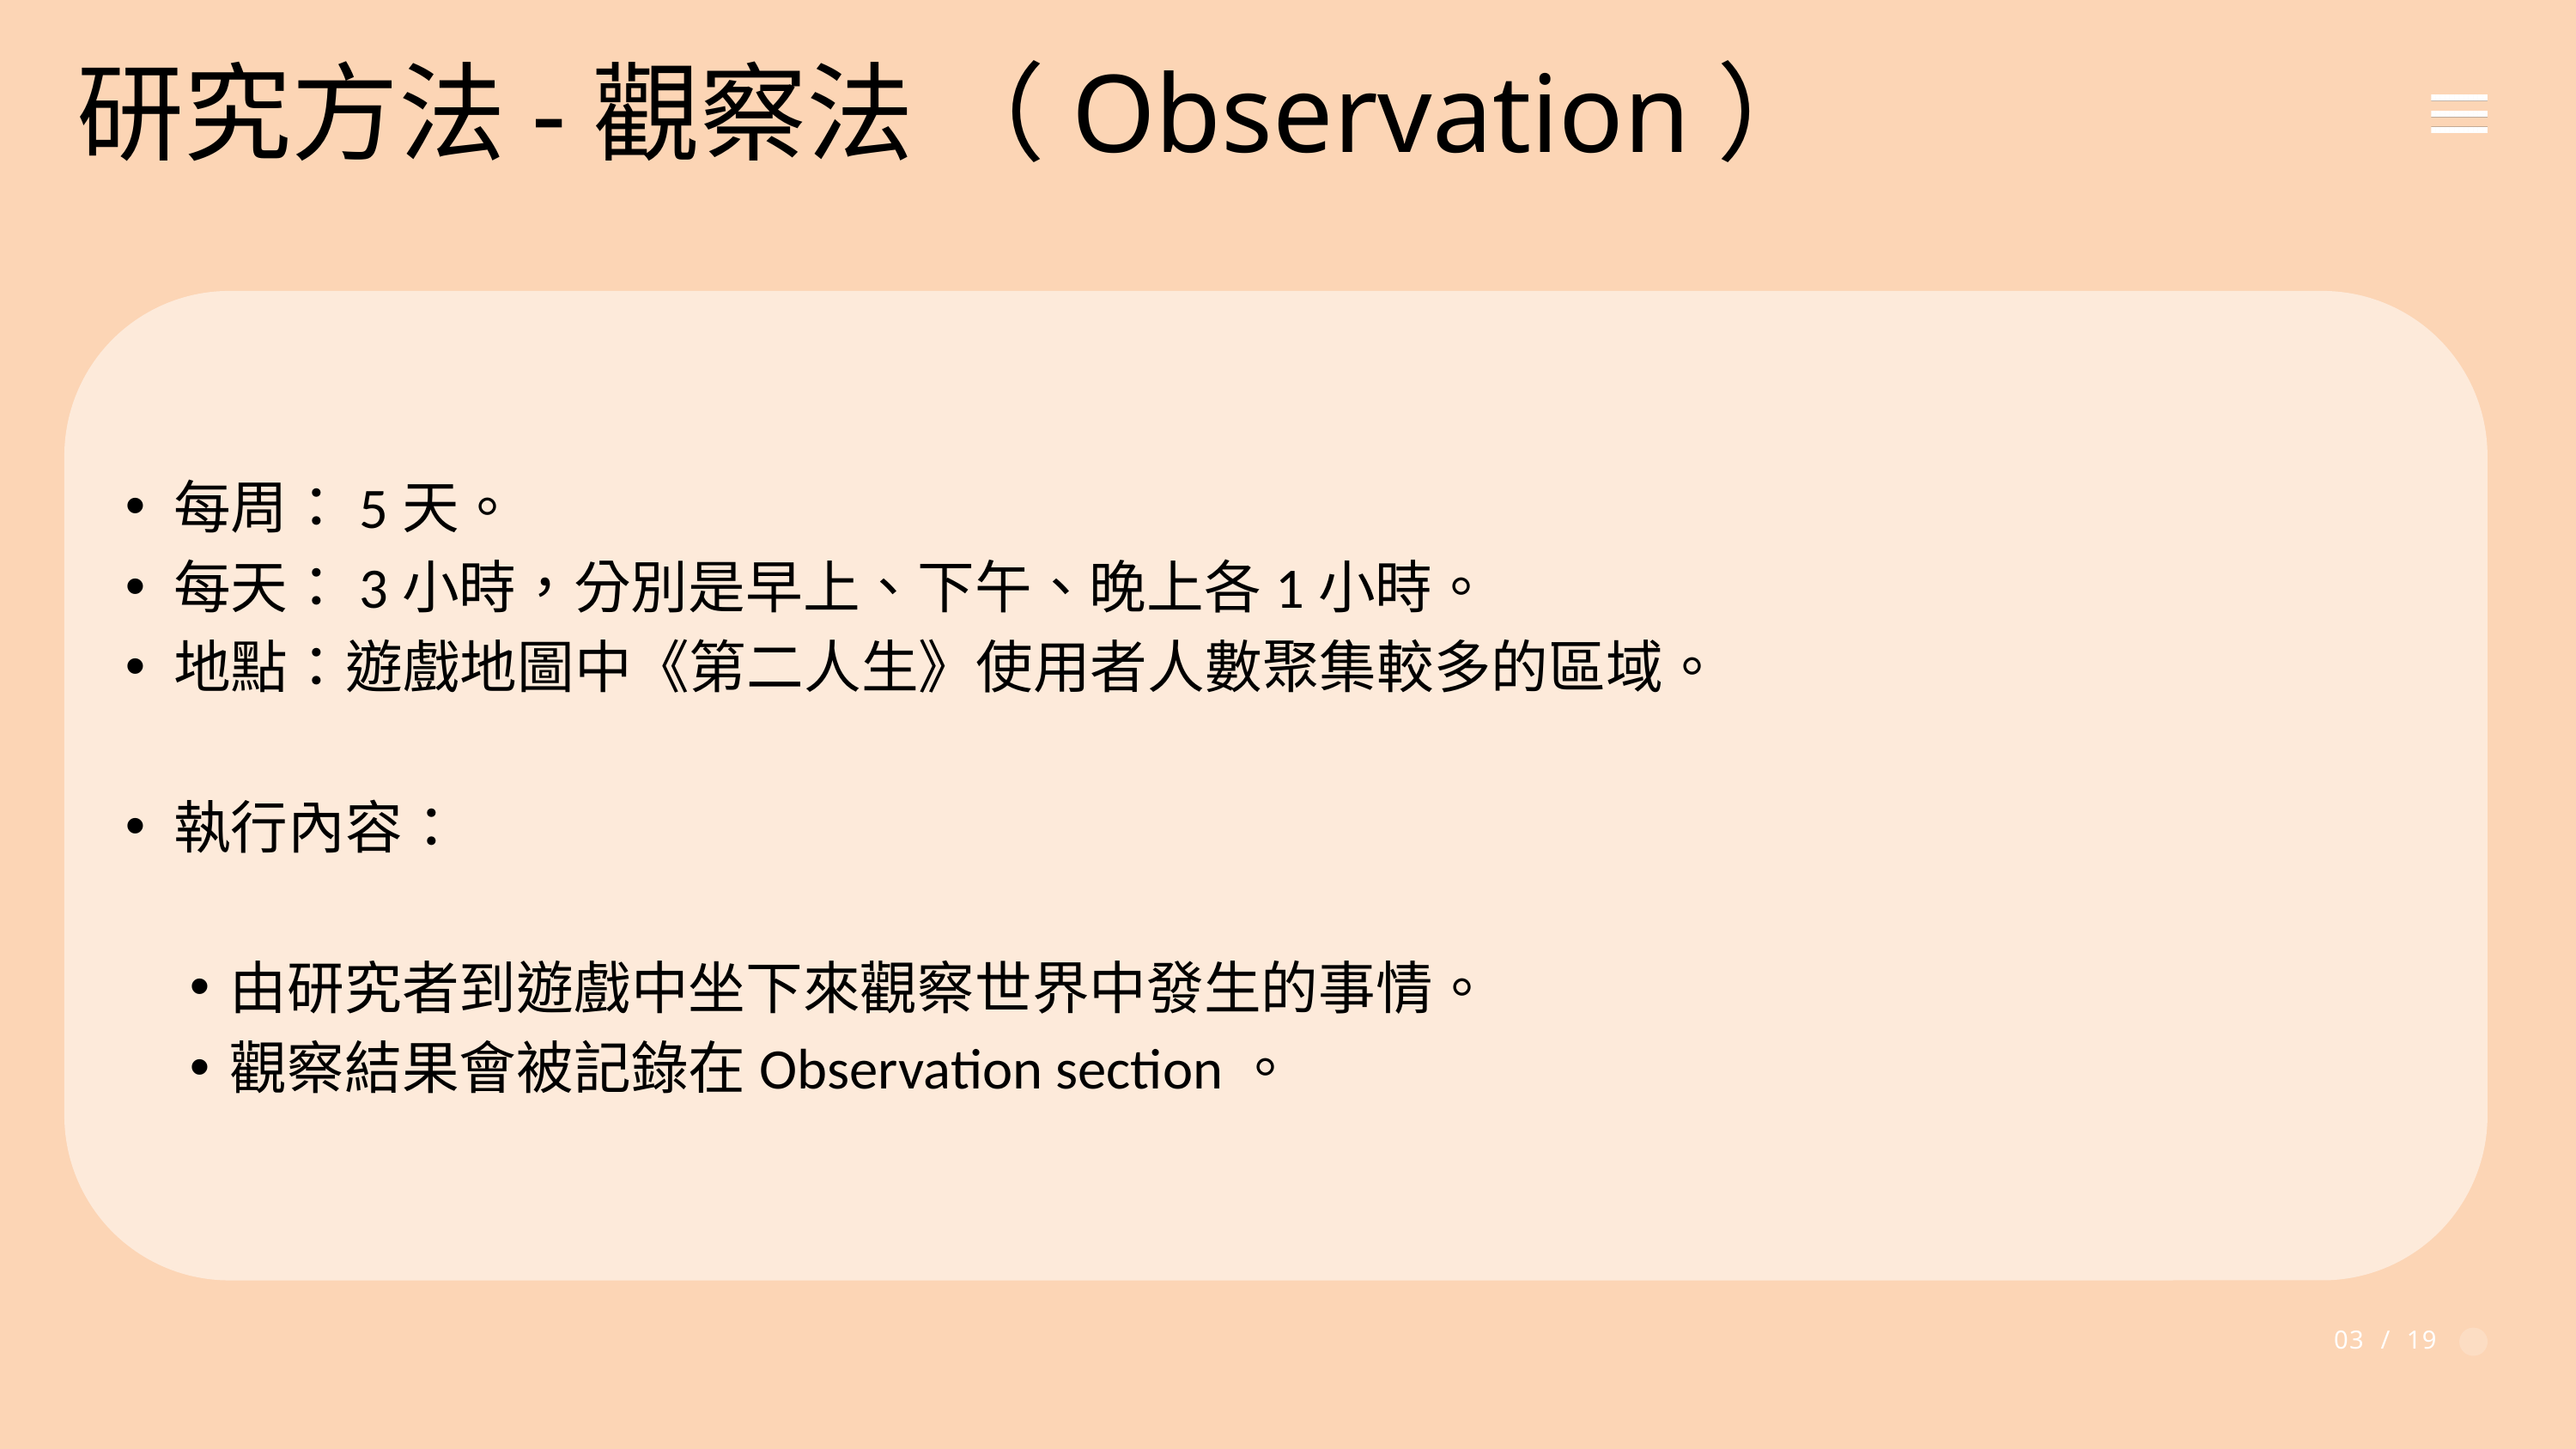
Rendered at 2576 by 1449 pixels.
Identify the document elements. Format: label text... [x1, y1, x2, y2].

text_box 研究方法-觀察法 （Observation） [64, 39, 2356, 200]
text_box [2110, 1327, 2488, 1356]
text_box 每周：5天。 每天：3小時，分別是早上、下午、晚上各1小時。 地點：遊戲地圖中《第二人生》使用者人數聚集較多的區域。 執行內容： 由研究者到遊戲中坐下來觀察世界中發生的事情。 觀察結果會被記錄在Observation section。 [64, 290, 2488, 1281]
text_box [2431, 94, 2488, 133]
